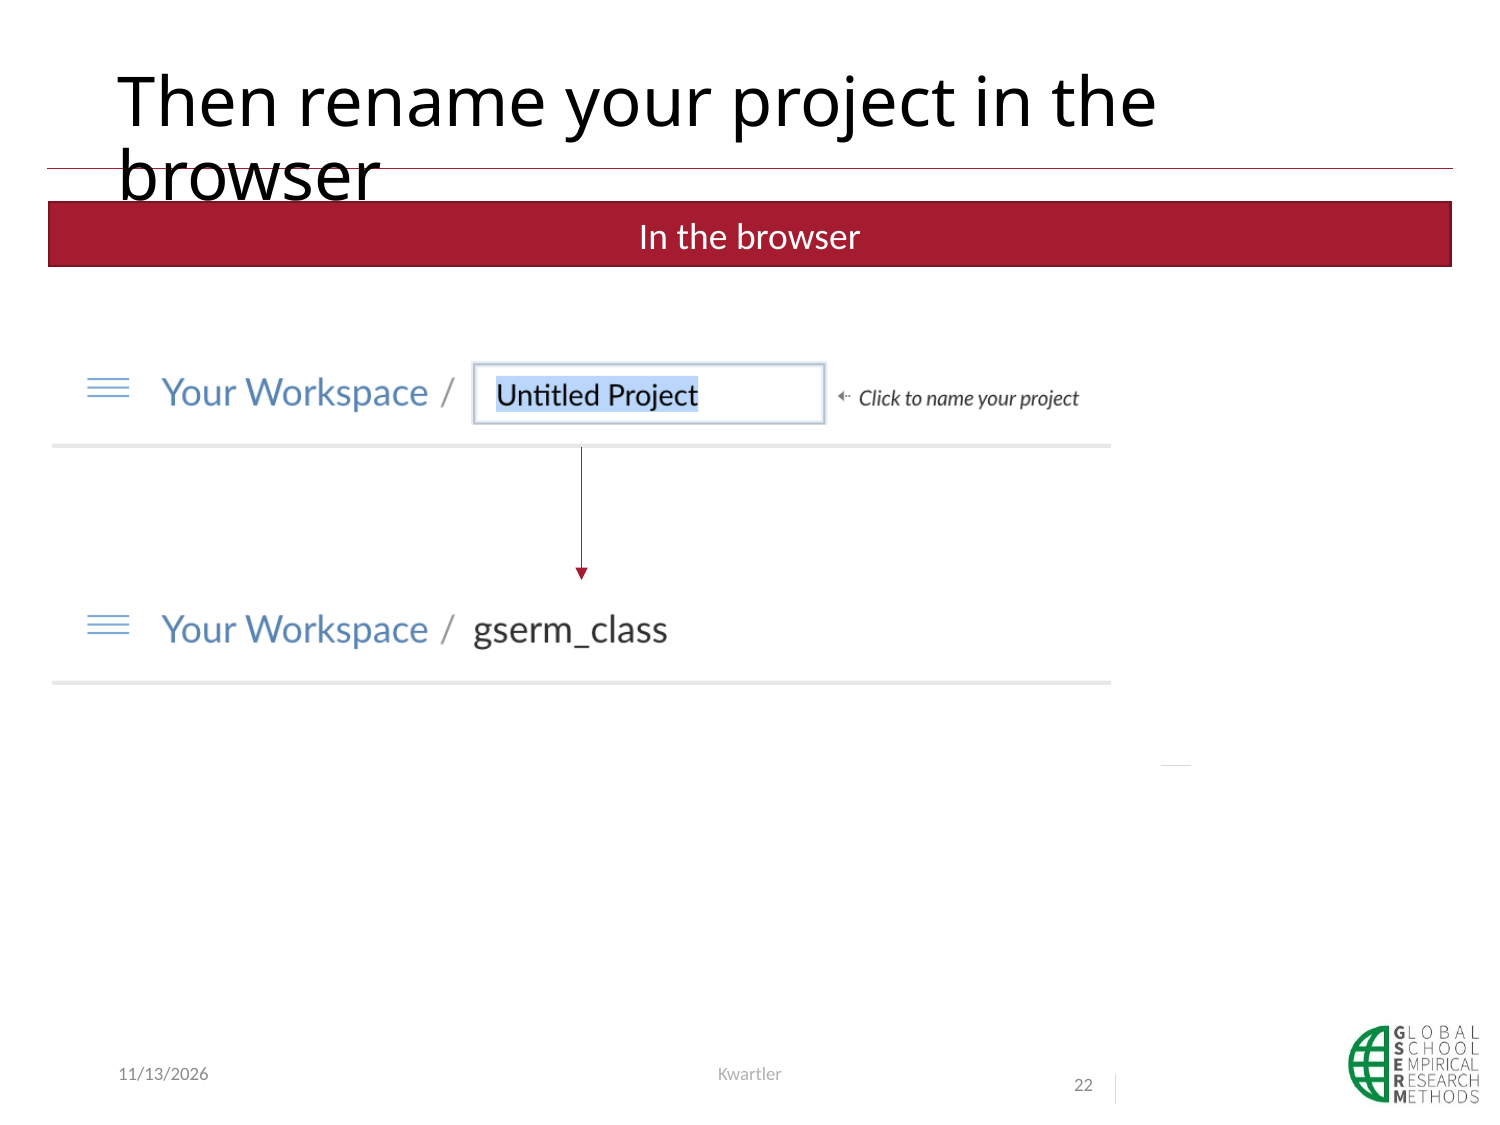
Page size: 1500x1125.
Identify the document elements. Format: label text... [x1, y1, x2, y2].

picture [1342, 1017, 1500, 1106]
picture [52, 579, 1111, 685]
footer Kwartler [496, 1042, 1004, 1103]
text_box In the browser [48, 201, 1452, 267]
slide_number 22 [1059, 1042, 1200, 1103]
picture [52, 342, 1111, 448]
title Then rename your project in the browser [103, 59, 1397, 157]
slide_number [103, 1042, 441, 1103]
